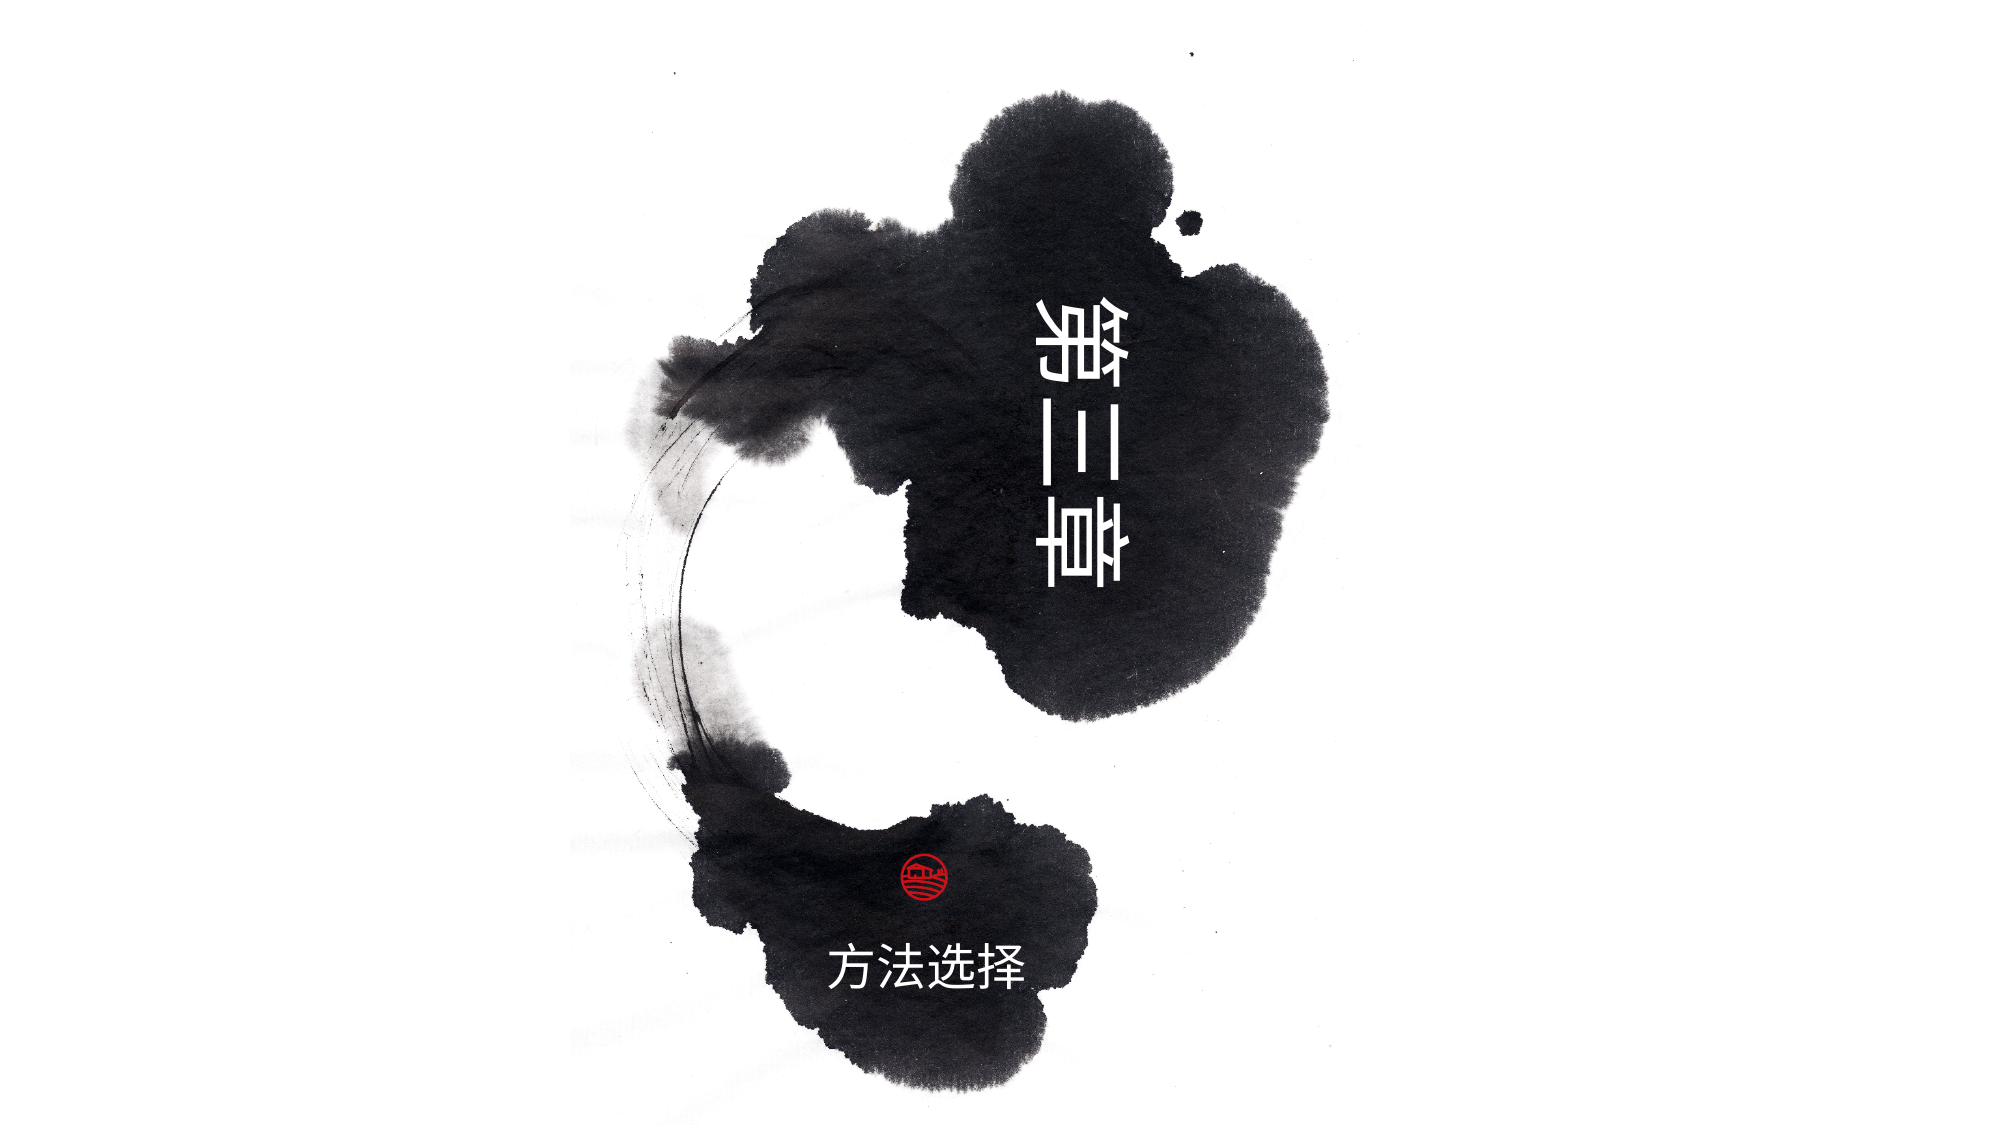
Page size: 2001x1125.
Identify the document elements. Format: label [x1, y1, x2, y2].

picture [570, 29, 1368, 1125]
